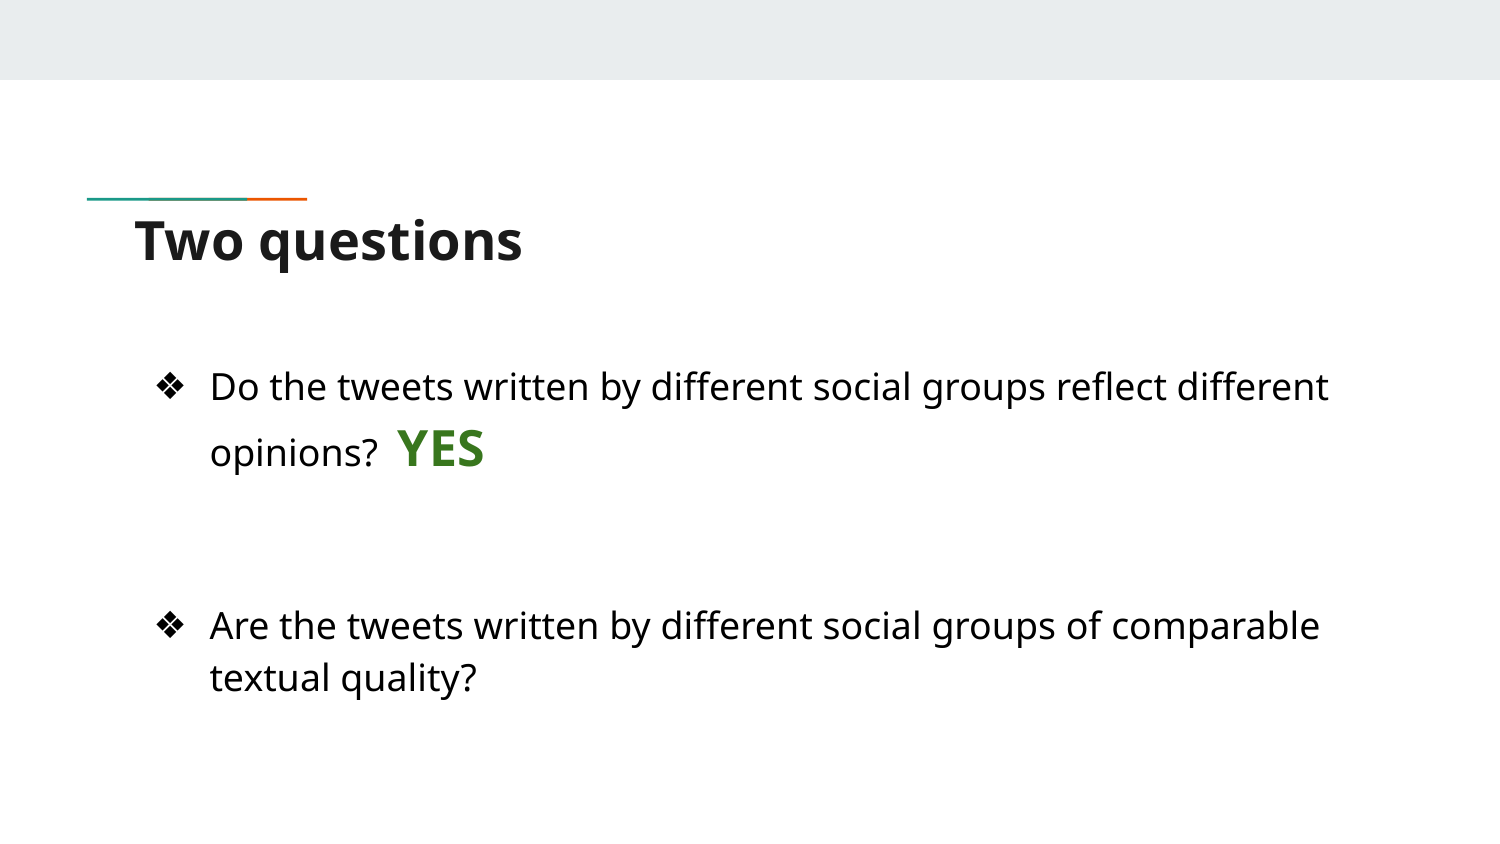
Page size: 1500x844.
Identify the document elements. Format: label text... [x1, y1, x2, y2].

list Do the tweets written by different social groups reflect different opinions? YES Are the tweets written by different social groups of comparable textual quality? [119, 341, 1381, 712]
title Two questions [119, 191, 1381, 280]
